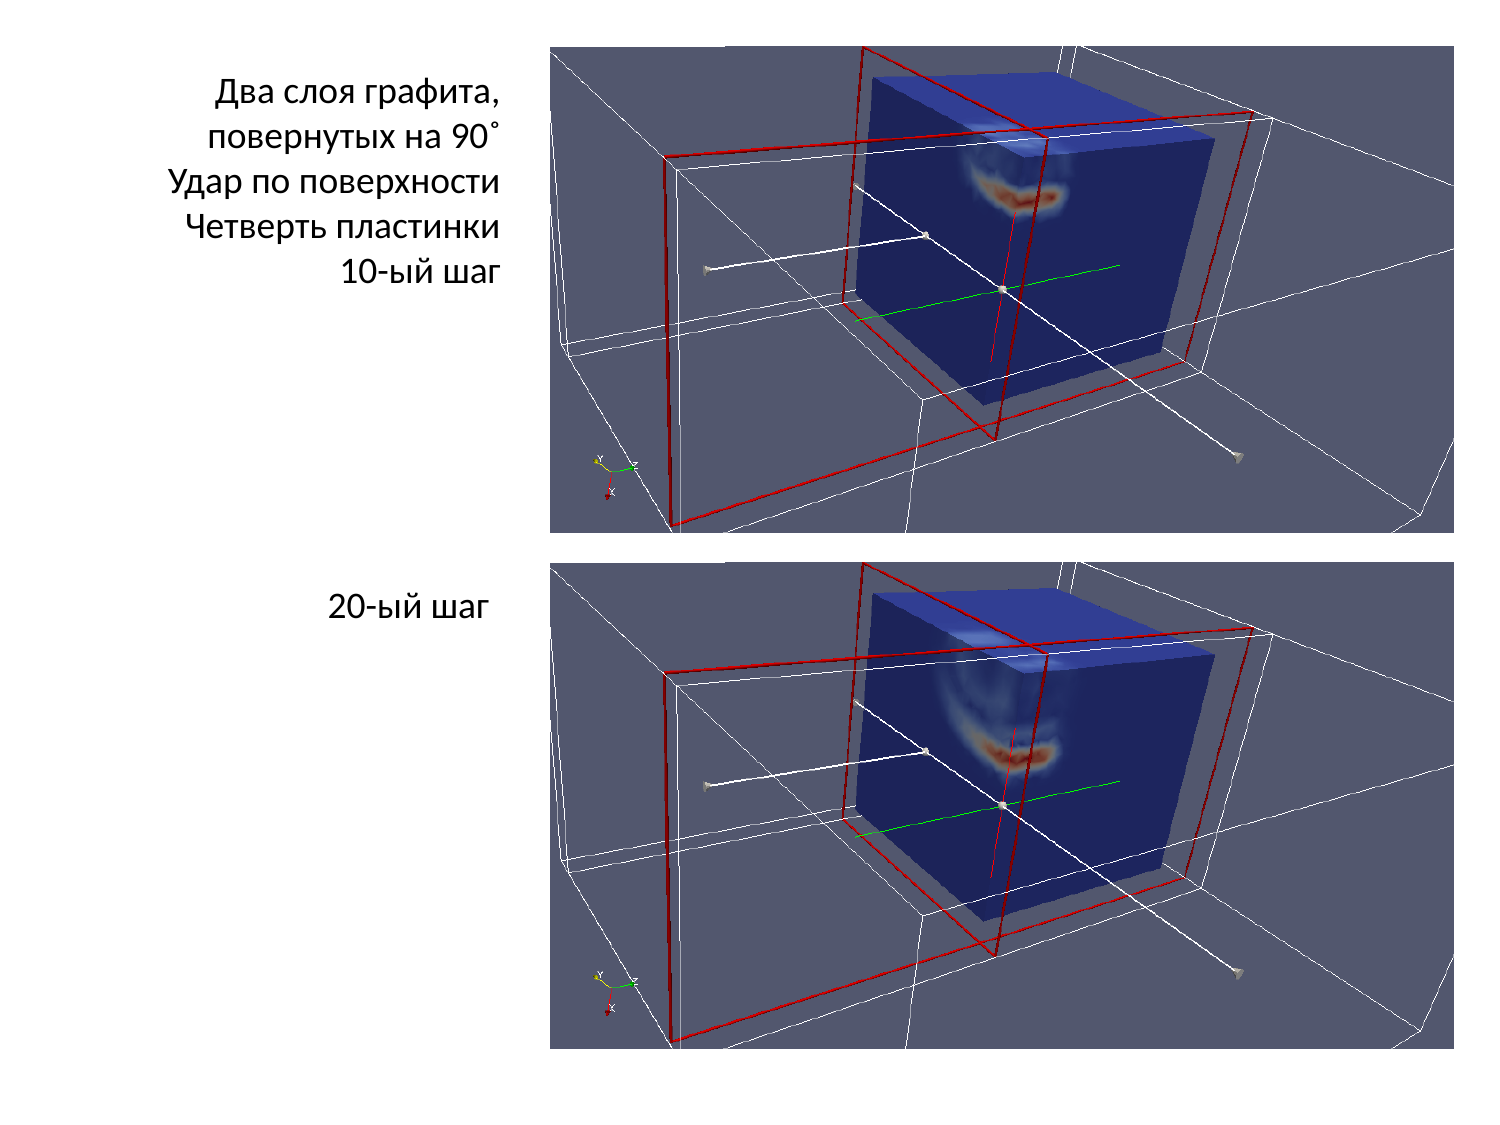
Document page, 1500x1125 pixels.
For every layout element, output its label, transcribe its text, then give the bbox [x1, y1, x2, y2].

text_box 20-ый шаг [128, 574, 504, 634]
picture [550, 562, 1454, 1049]
picture [550, 46, 1454, 533]
text_box Два слоя графита, повернутых на 90˚ Удар по поверхности Четверть пластинки 10-ый шаг [93, 58, 516, 299]
